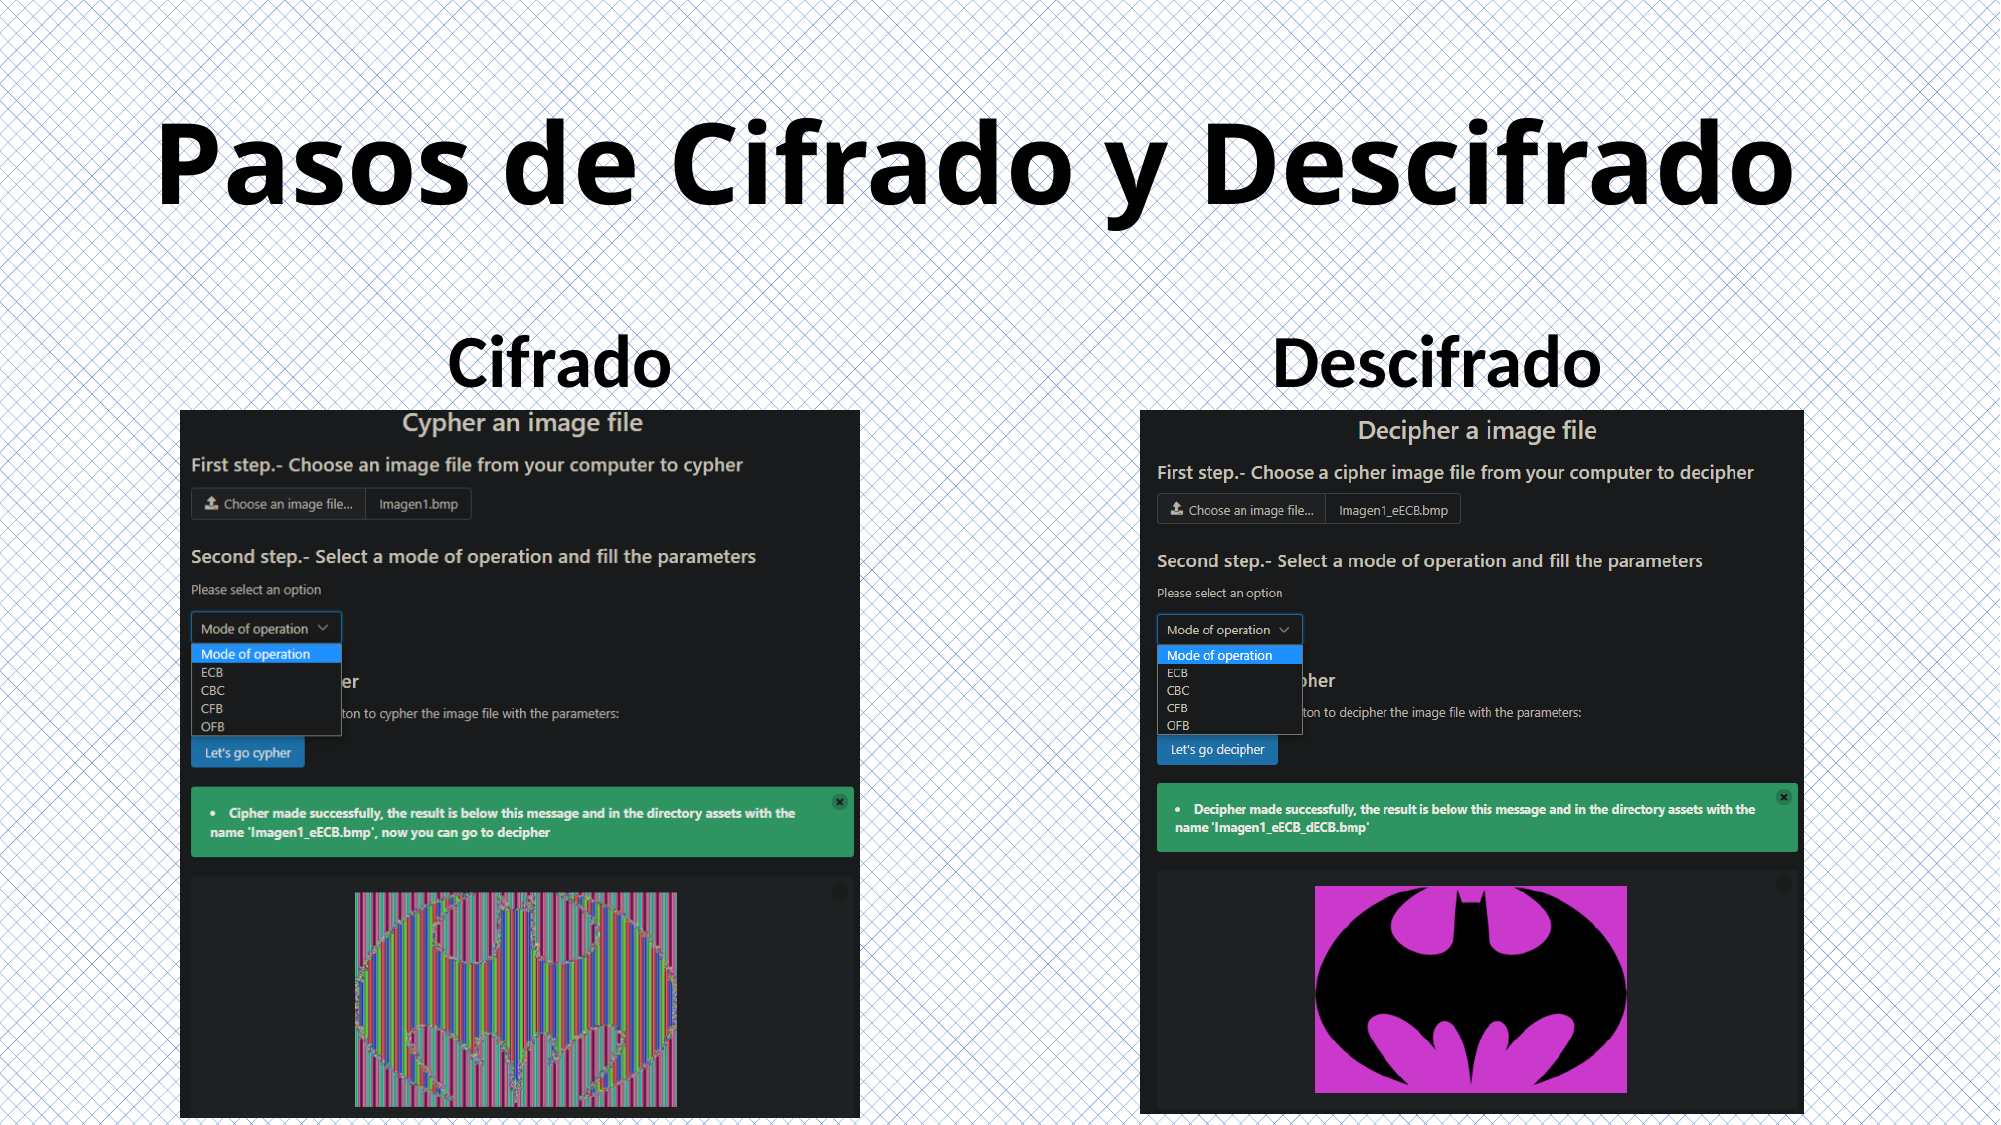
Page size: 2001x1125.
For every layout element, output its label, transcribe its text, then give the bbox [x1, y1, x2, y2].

title Pasos de Cifrado y Descifrado [137, 59, 1863, 278]
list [1140, 410, 1804, 1114]
list Descifrado [1012, 275, 1863, 411]
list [180, 410, 860, 1118]
list Cifrado [137, 275, 984, 411]
